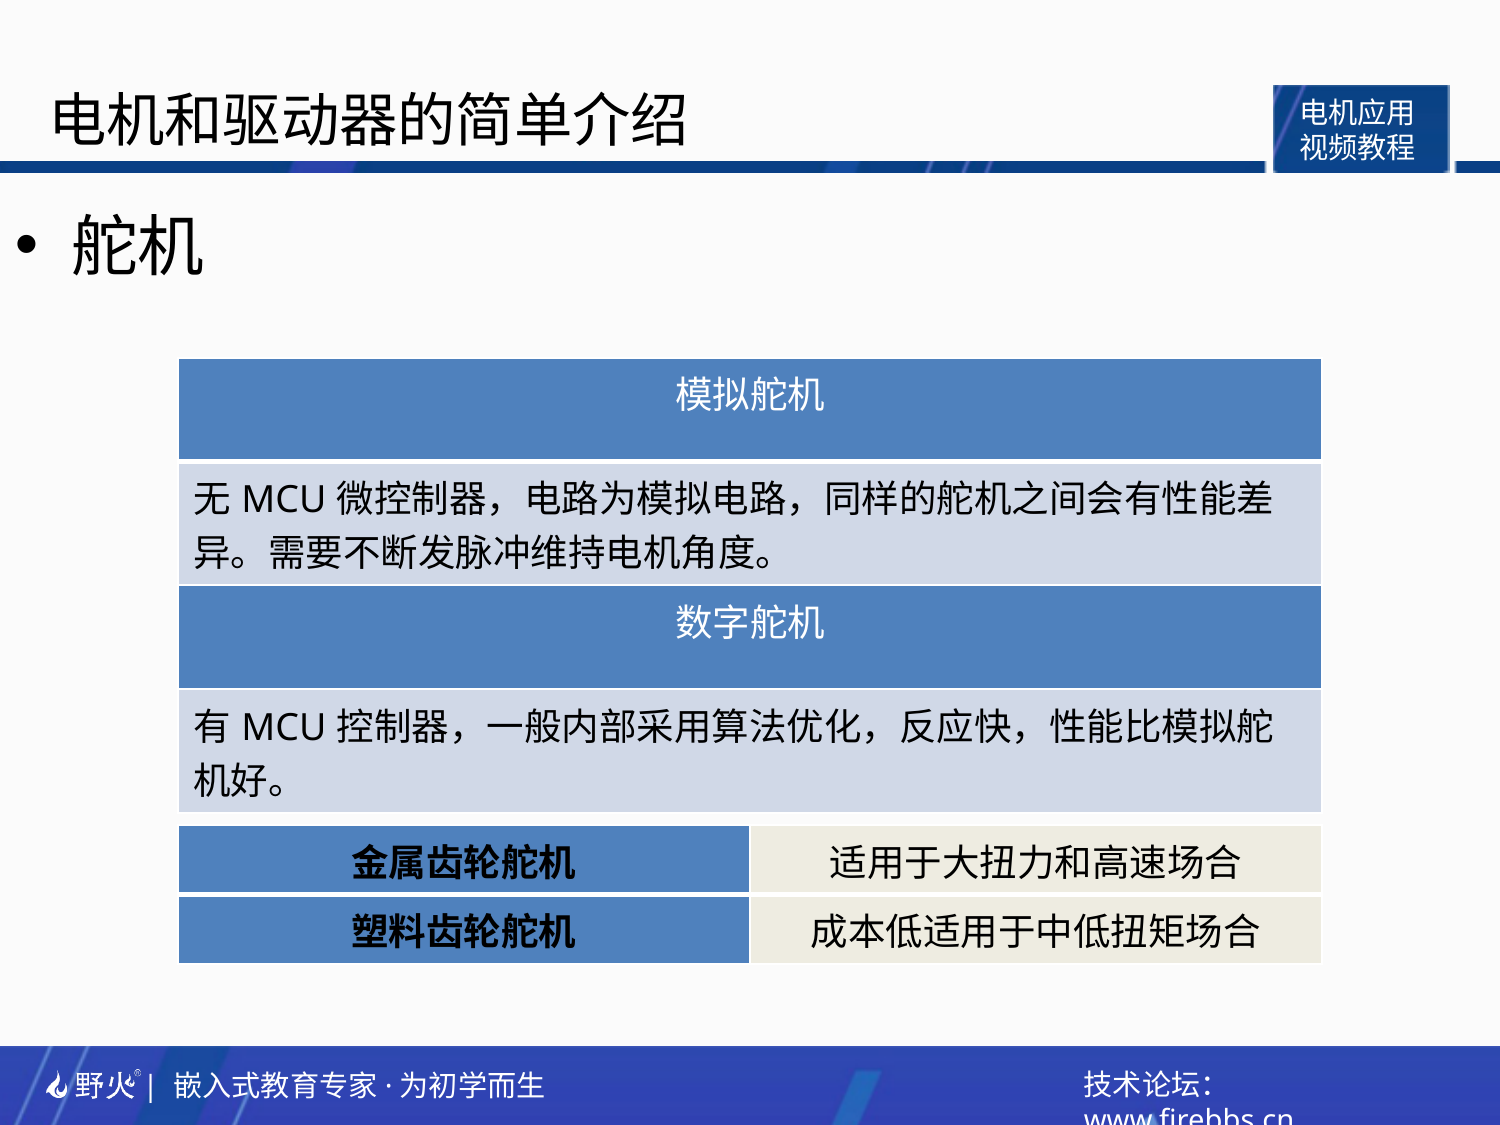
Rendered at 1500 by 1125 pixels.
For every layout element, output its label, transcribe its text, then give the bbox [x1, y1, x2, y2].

table_cell 塑料齿轮舵机 [179, 897, 749, 963]
picture [0, 1046, 1500, 1125]
table_cell 有MCU控制器，一般内部采用算法优化，反应快，性能比模拟舵机好。 [179, 690, 1321, 812]
picture [0, 85, 1500, 173]
picture [1138, 1117, 1143, 1125]
picture [1103, 1115, 1109, 1125]
list 舵机 [0, 196, 1211, 279]
picture [1192, 1116, 1200, 1121]
table_header 适用于大扭力和高速场合 [751, 826, 1321, 892]
picture [1227, 1116, 1236, 1125]
table_header 模拟舵机 [179, 359, 1321, 459]
picture [1126, 1115, 1132, 1125]
table_cell 无MCU微控制器，电路为模拟电路，同样的舵机之间会有性能差异。需要不断发脉冲维持电机角度。 [179, 464, 1321, 584]
picture [1115, 1117, 1120, 1125]
table_cell 数字舵机 [179, 586, 1321, 688]
table_cell 成本低适用于中低扭矩场合 [751, 897, 1321, 963]
picture [1092, 1117, 1097, 1125]
picture [1281, 1116, 1289, 1125]
table_header 金属齿轮舵机 [179, 826, 749, 892]
picture [1209, 1116, 1218, 1125]
